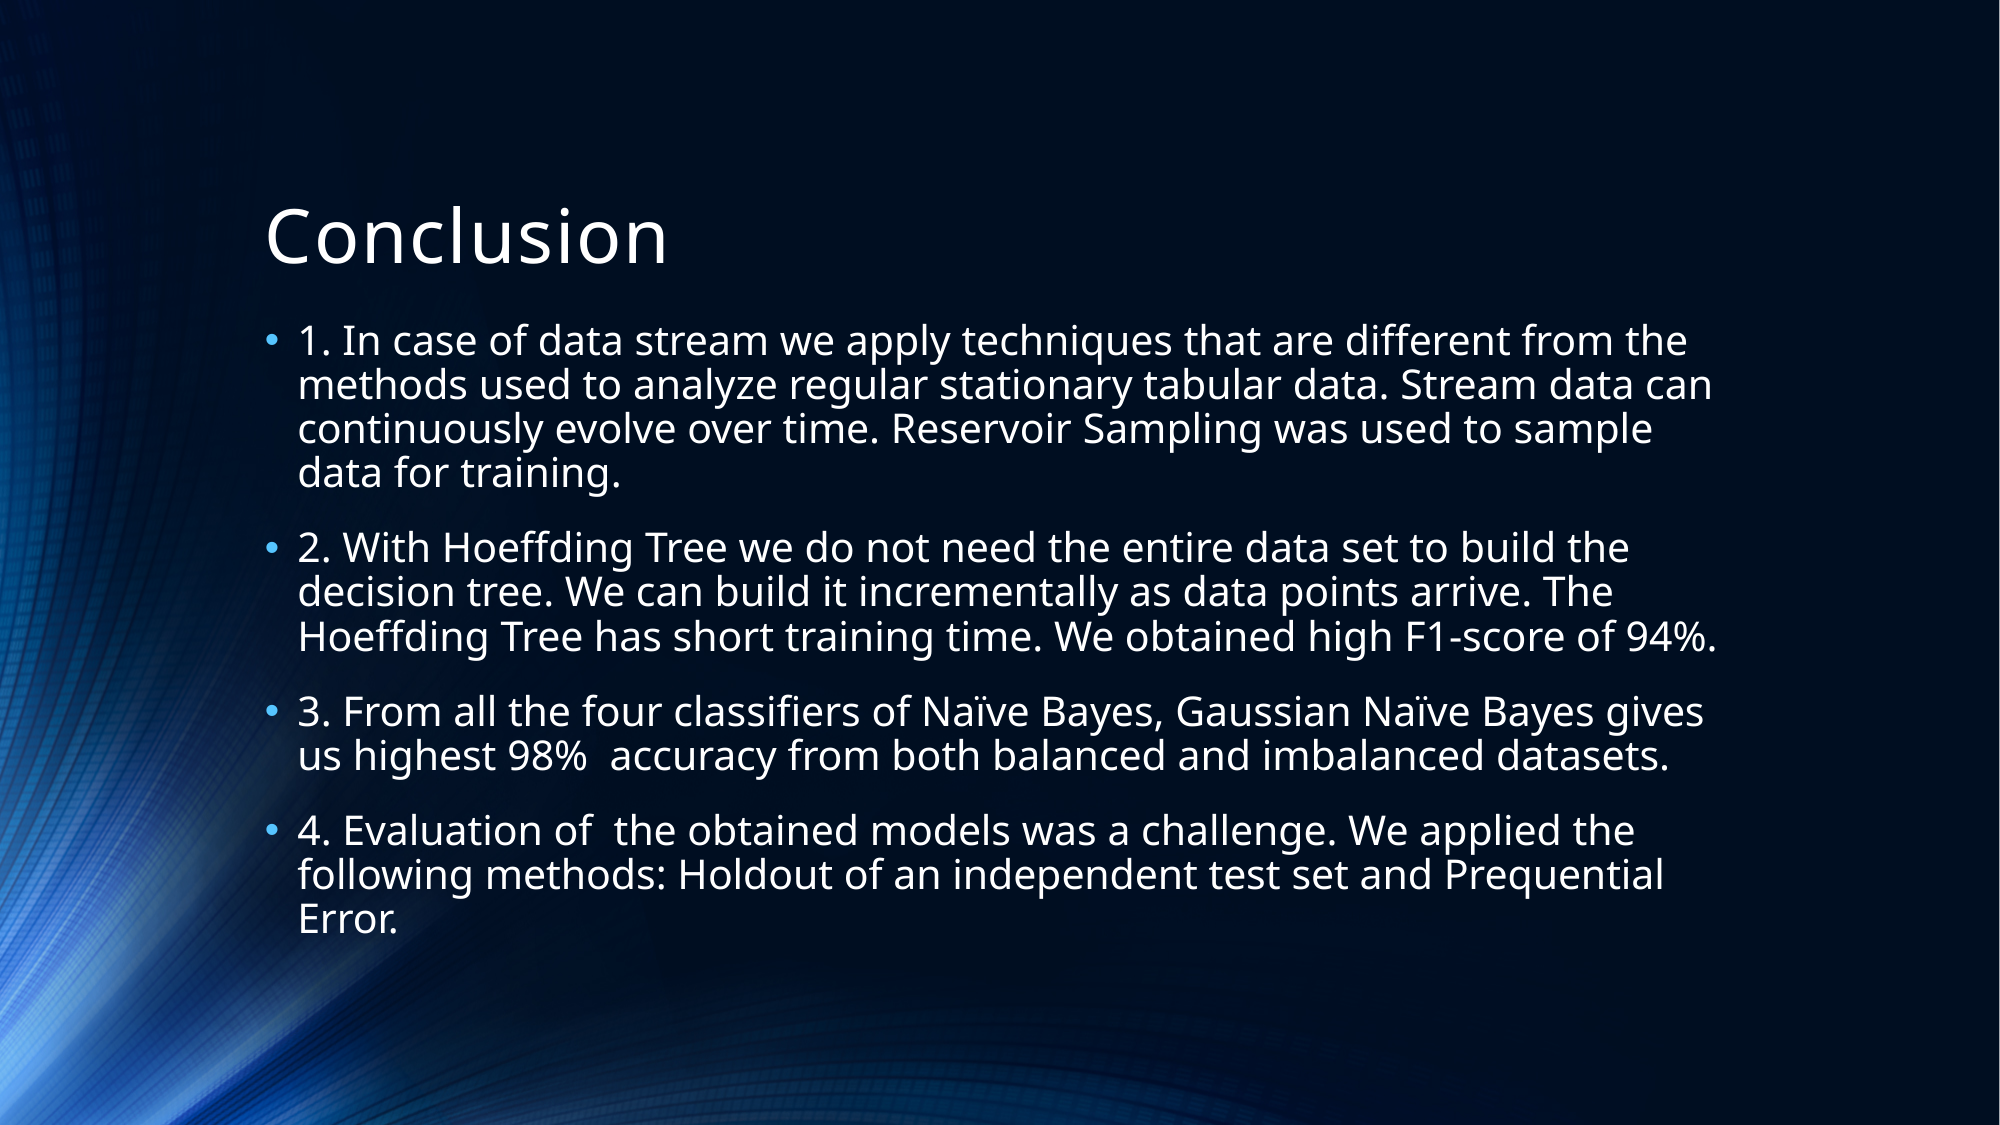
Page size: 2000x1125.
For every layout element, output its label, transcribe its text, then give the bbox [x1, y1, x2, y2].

title Conclusion [249, 62, 1750, 288]
picture [0, 0, 2000, 1125]
list 1. In case of data stream we apply techniques that are different from the methods used to analyze regular stationary tabular data. Stream data can continuously evolve over time. Reservoir Sampling was used to sample data for training. 2. With Hoeffding Tree we do not need the entire data set to build the decision tree. We can build it incrementally as data points arrive. The Hoeffding Tree has short training time. We obtained high F1-score of 94%. 3. From all the four classifiers of Naïve Bayes, Gaussian Naïve Bayes gives us highest 98% accuracy from both balanced and imbalanced datasets. 4. Evaluation of the obtained models was a challenge. We applied the following methods: Holdout of an independent test set and Prequential Error. [249, 312, 1749, 988]
